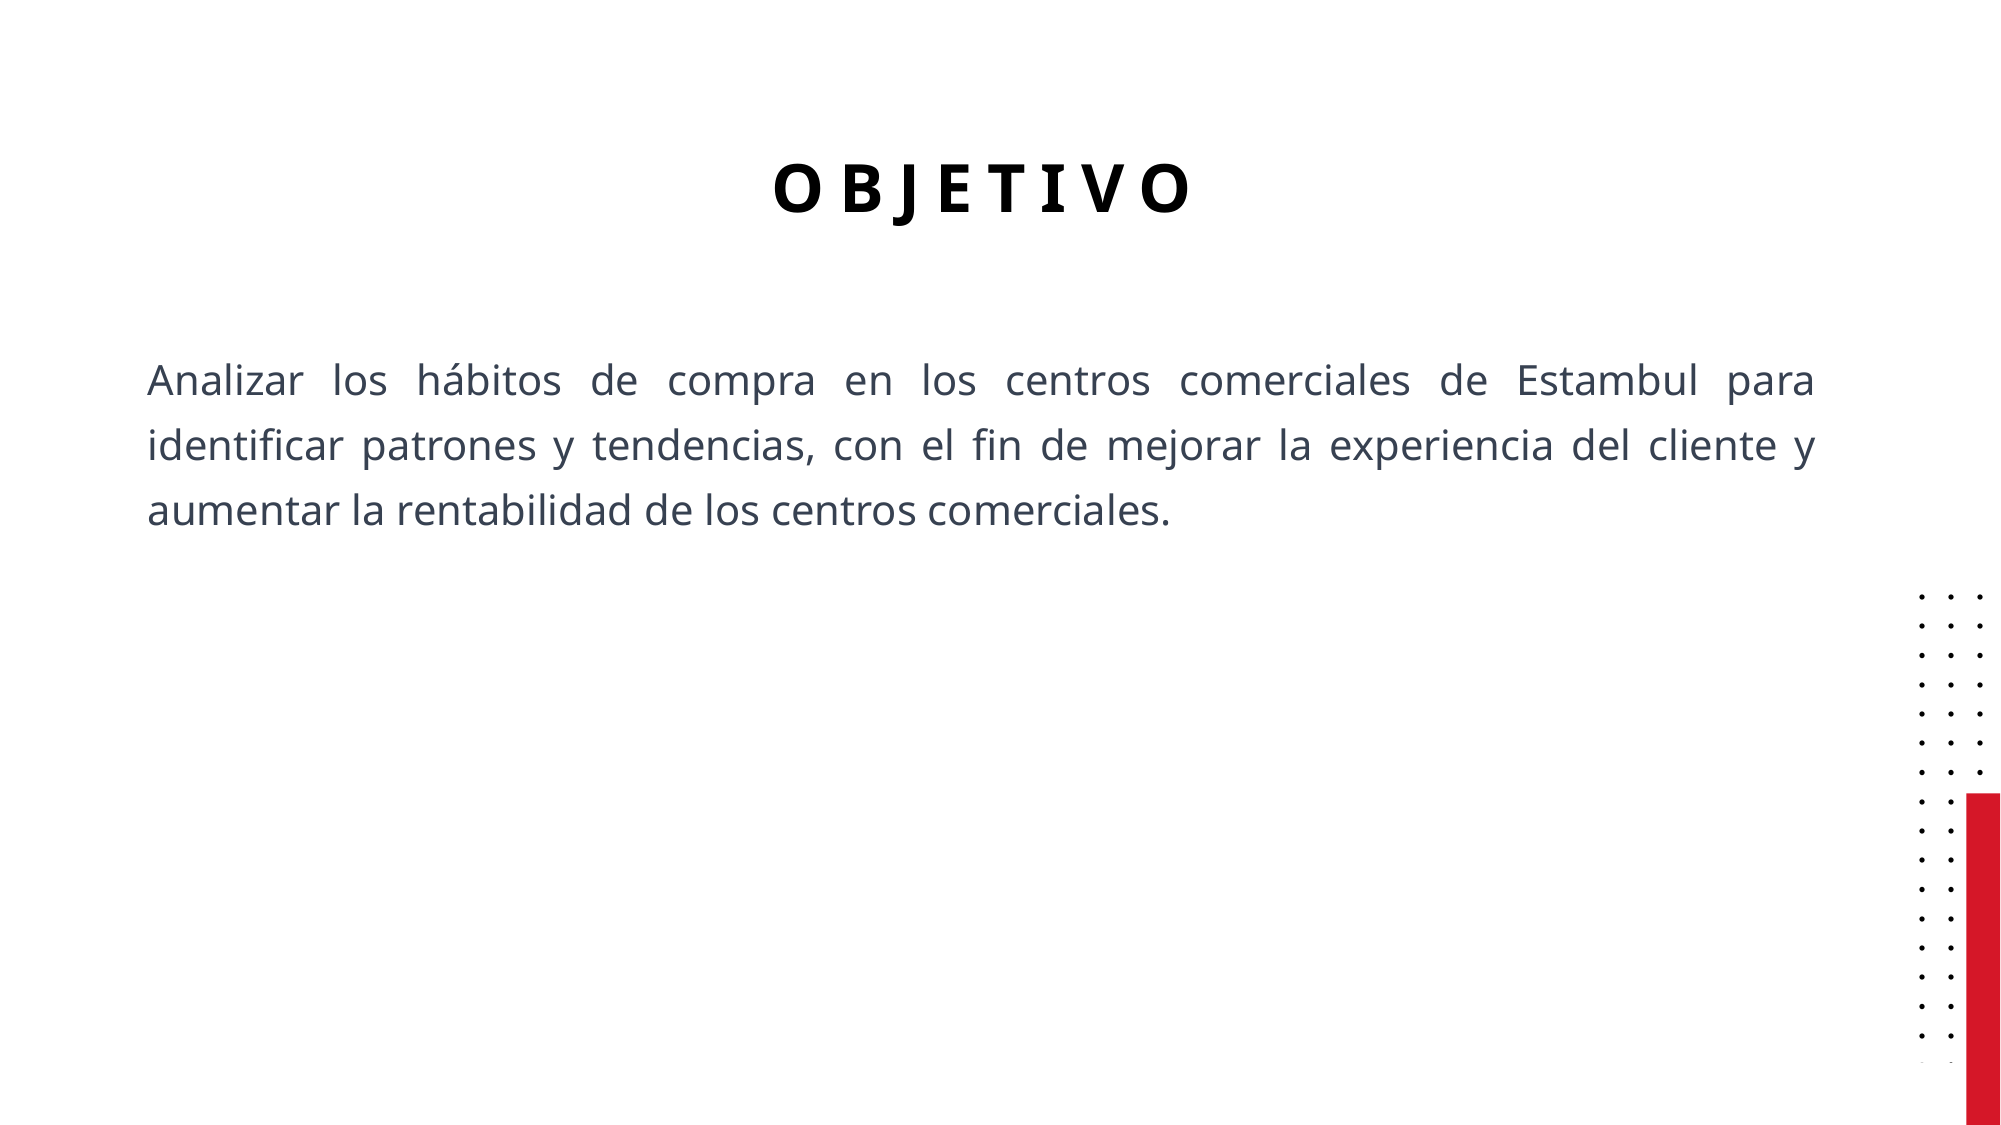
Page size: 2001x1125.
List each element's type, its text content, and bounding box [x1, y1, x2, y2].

title Objetivo [132, 59, 1832, 296]
picture [1907, 582, 1994, 1064]
list Analizar los hábitos de compra en los centros comerciales de Estambul para identificar patrones y tendencias, con el fin de mejorar la experiencia del cliente y aumentar la rentabilidad de los centros comerciales. [132, 331, 1832, 1007]
